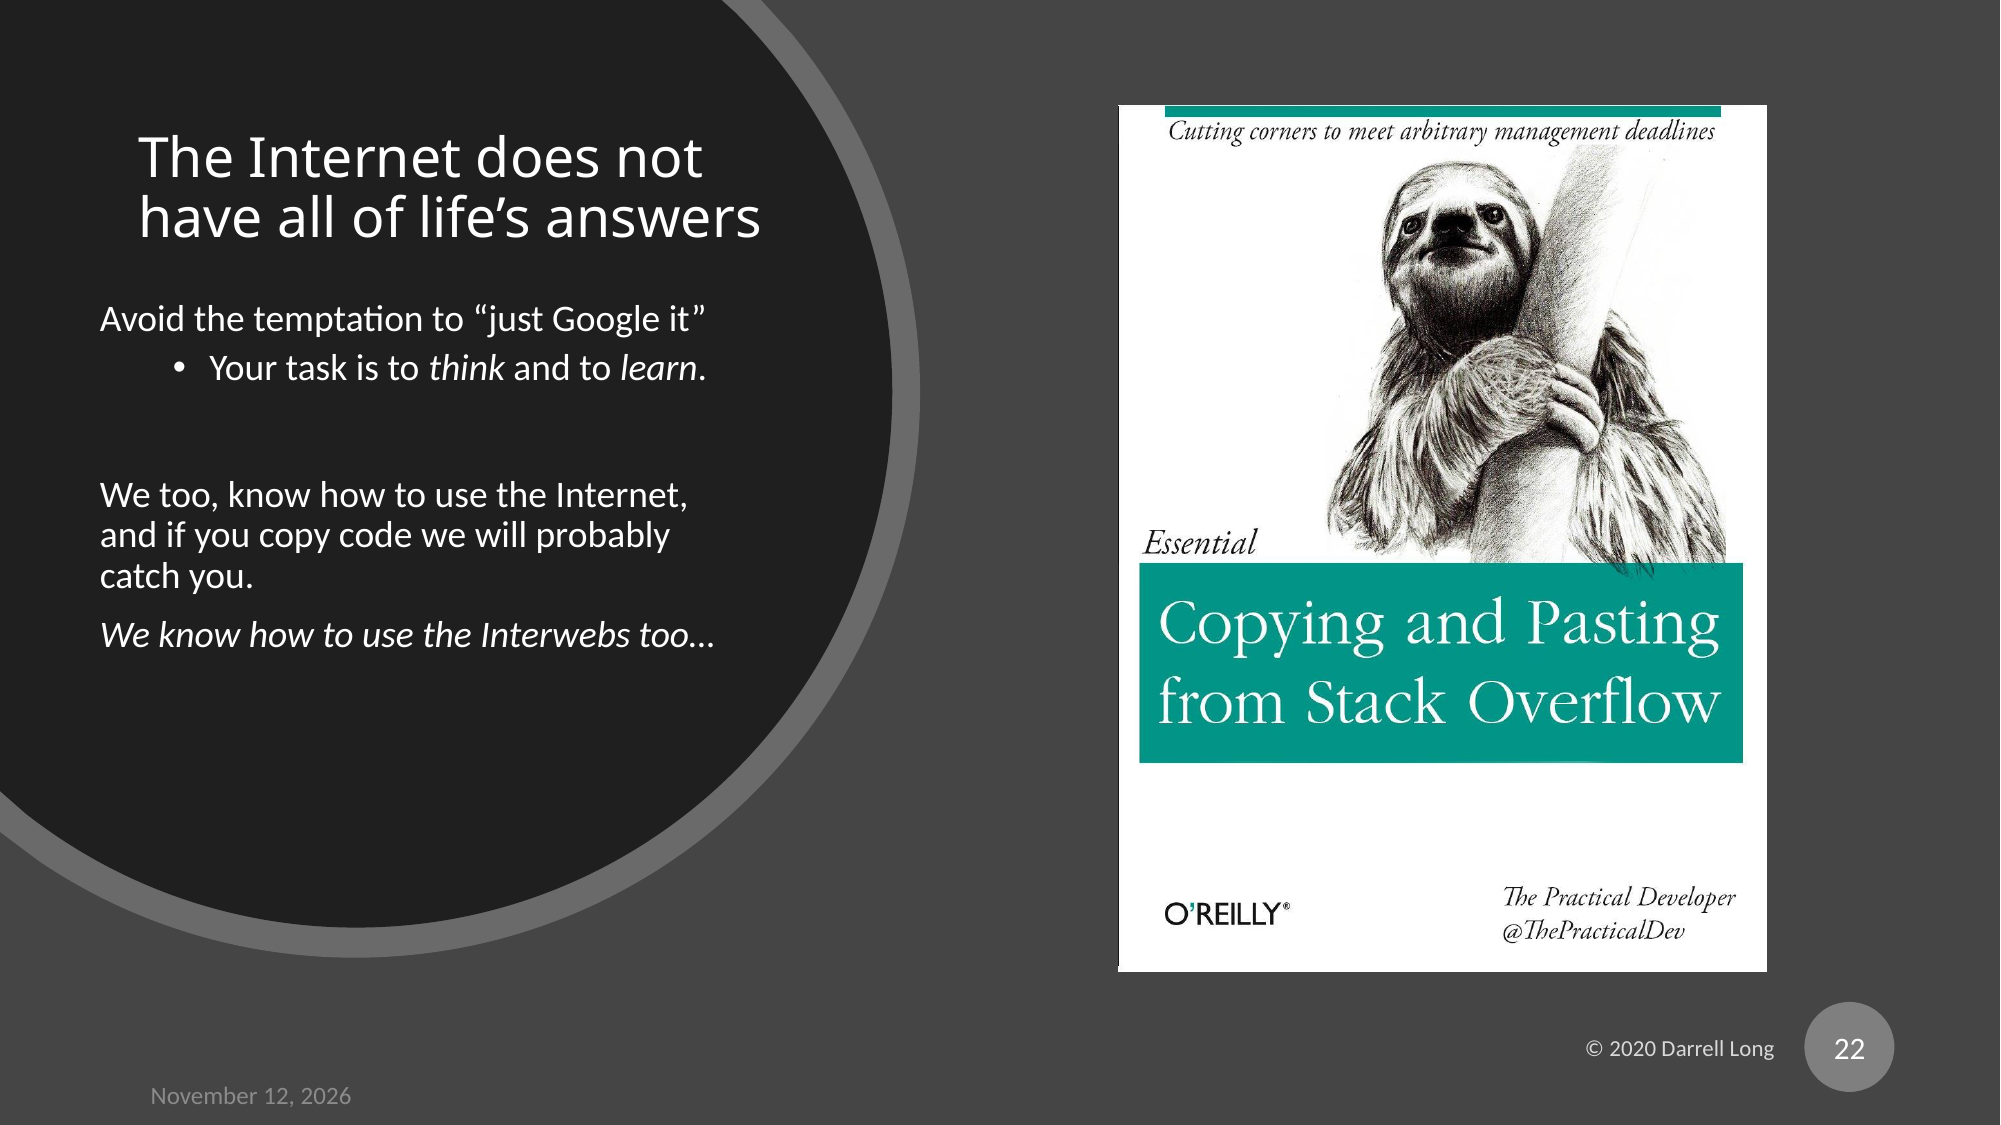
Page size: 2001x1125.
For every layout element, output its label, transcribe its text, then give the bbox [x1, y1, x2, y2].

text_box [0, 0, 922, 959]
footer © 2020 Darrell Long [920, 1016, 1790, 1077]
title The Internet does not have all of life’s answers [123, 103, 790, 275]
text_box [0, 0, 894, 929]
slide_number 22 [1804, 1001, 1895, 1092]
list Avoid the temptation to “just Google it” Your task is to think and to learn. We too, know how to use the Internet, and if you copy code we will probably catch you. We know how to use the Interwebs too… [85, 291, 752, 743]
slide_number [135, 1065, 586, 1125]
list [1118, 105, 1767, 972]
